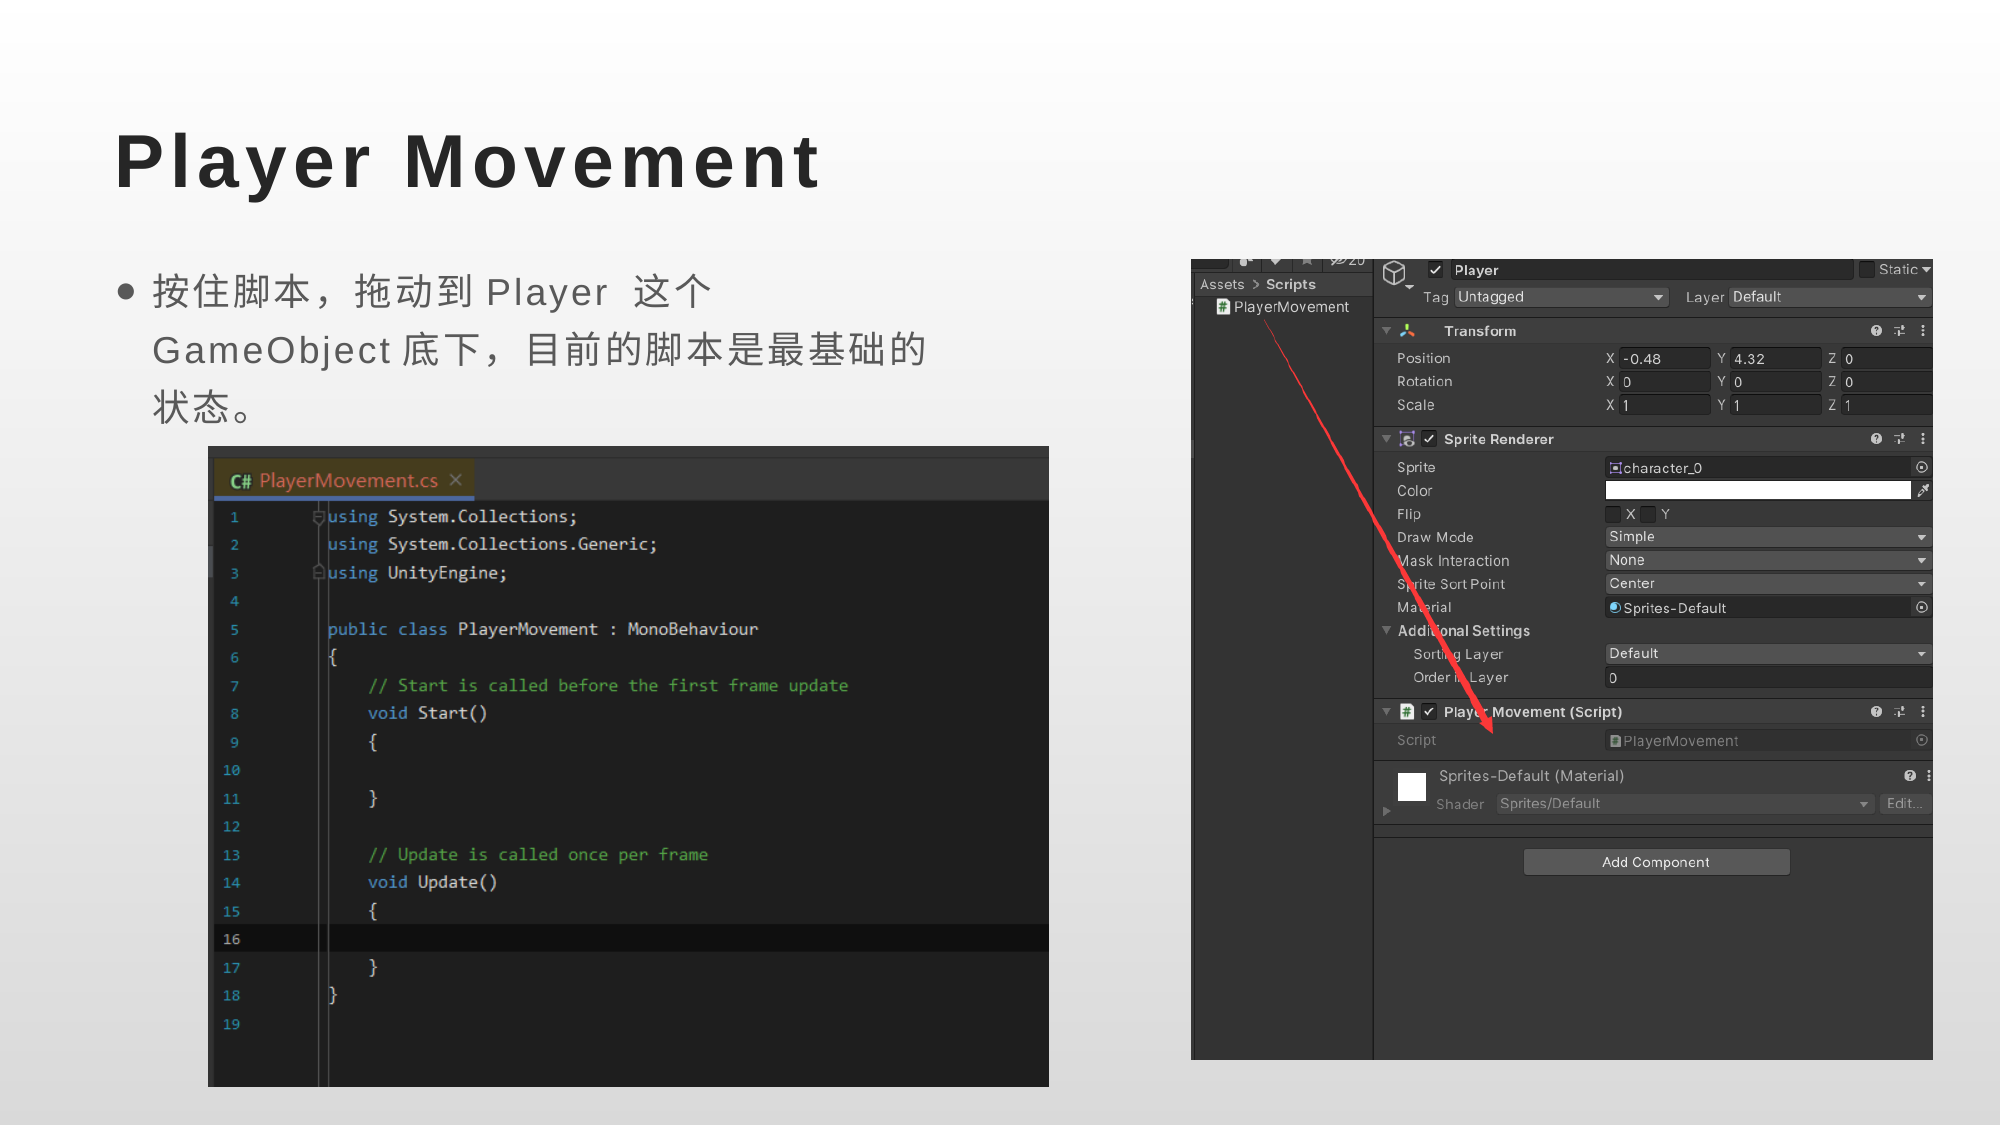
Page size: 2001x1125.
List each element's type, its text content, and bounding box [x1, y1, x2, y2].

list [208, 446, 1049, 1087]
list 按住脚本，拖动到Player 这个GameObject底下，目前的脚本是最基础的状态。 [99, 246, 949, 1026]
picture [1191, 259, 1933, 1060]
title Player Movement [99, 99, 1900, 216]
